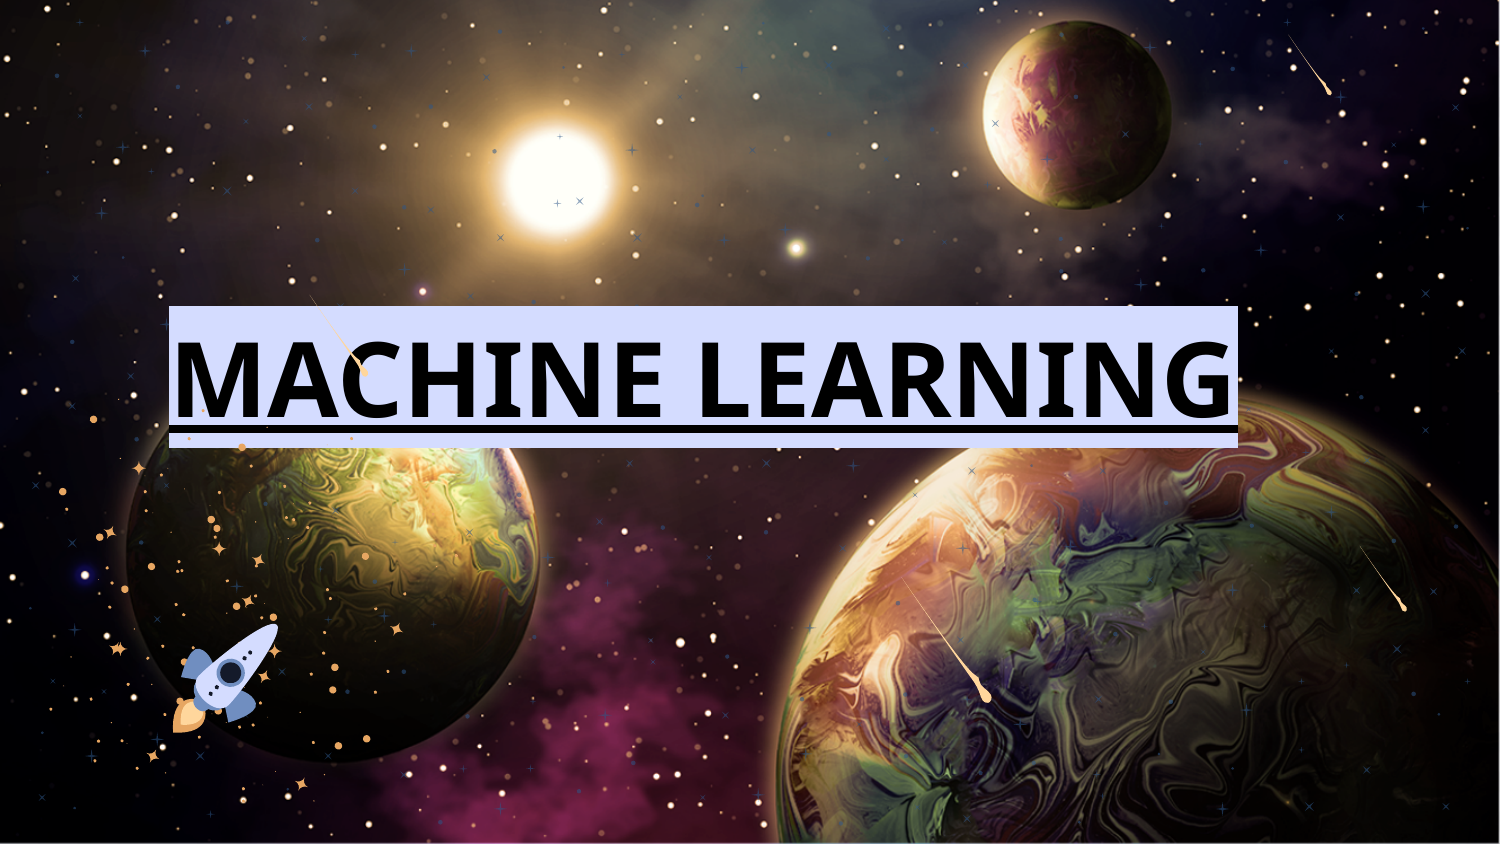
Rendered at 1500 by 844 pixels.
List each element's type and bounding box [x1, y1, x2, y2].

text_box [0, 0, 1500, 844]
